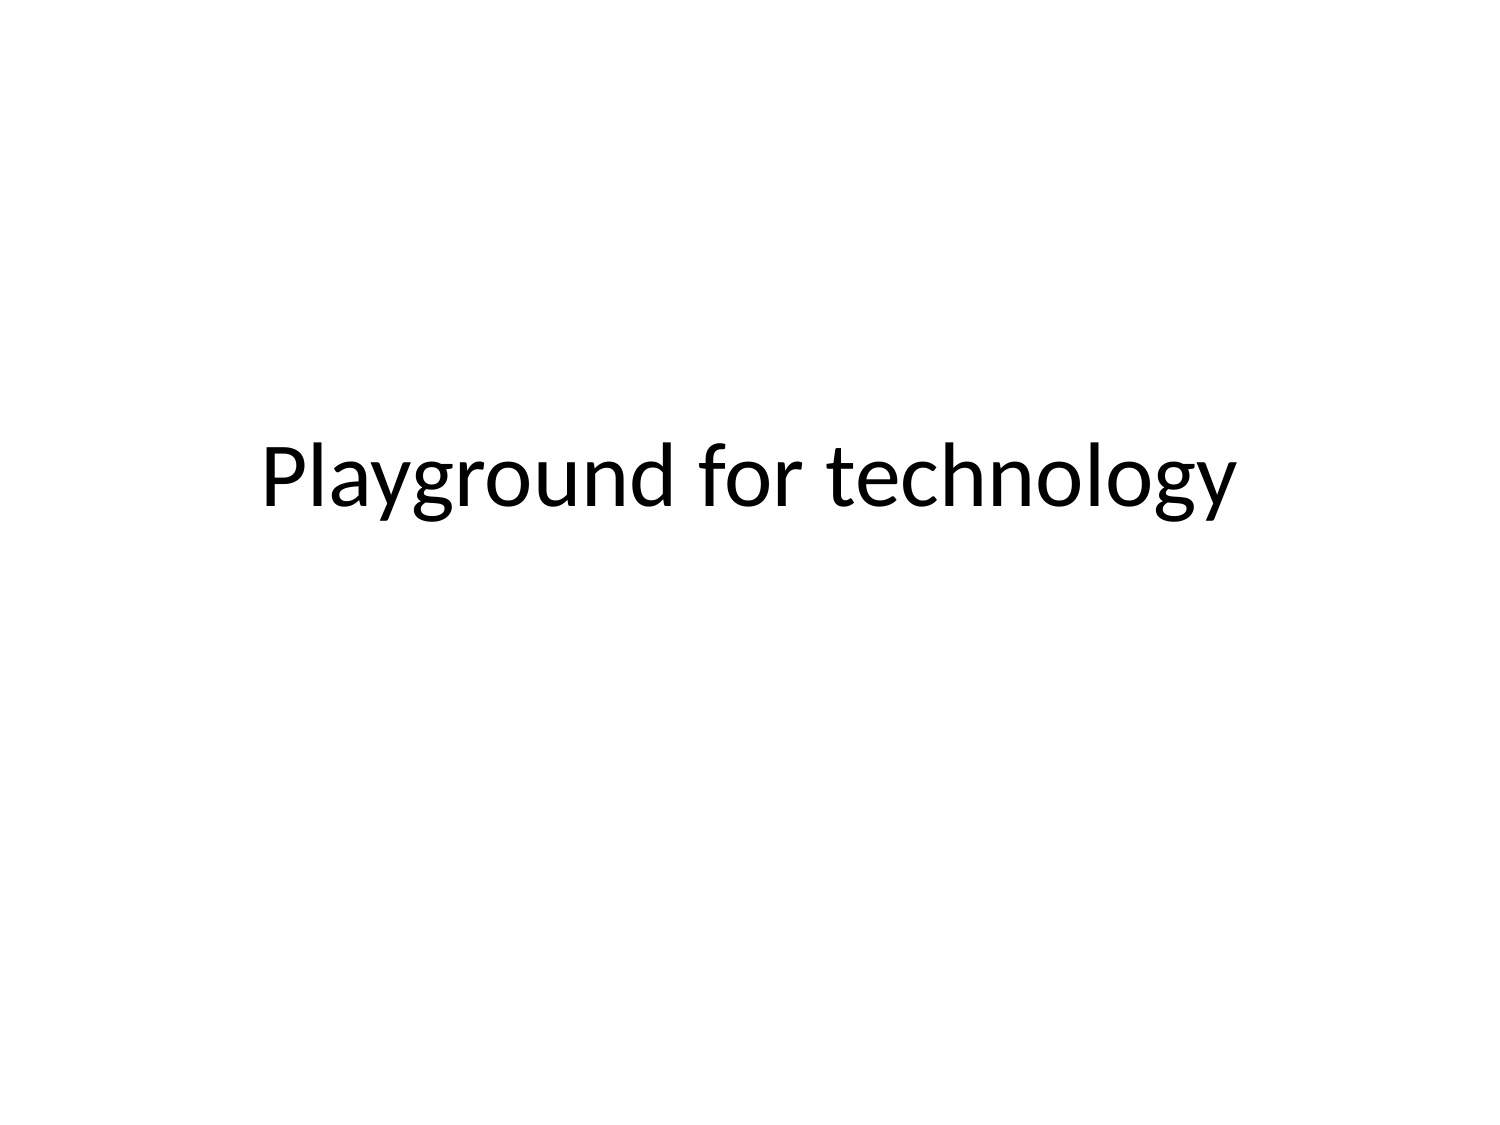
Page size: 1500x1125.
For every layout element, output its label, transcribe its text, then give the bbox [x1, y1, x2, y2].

title Playground for technology [112, 349, 1388, 591]
